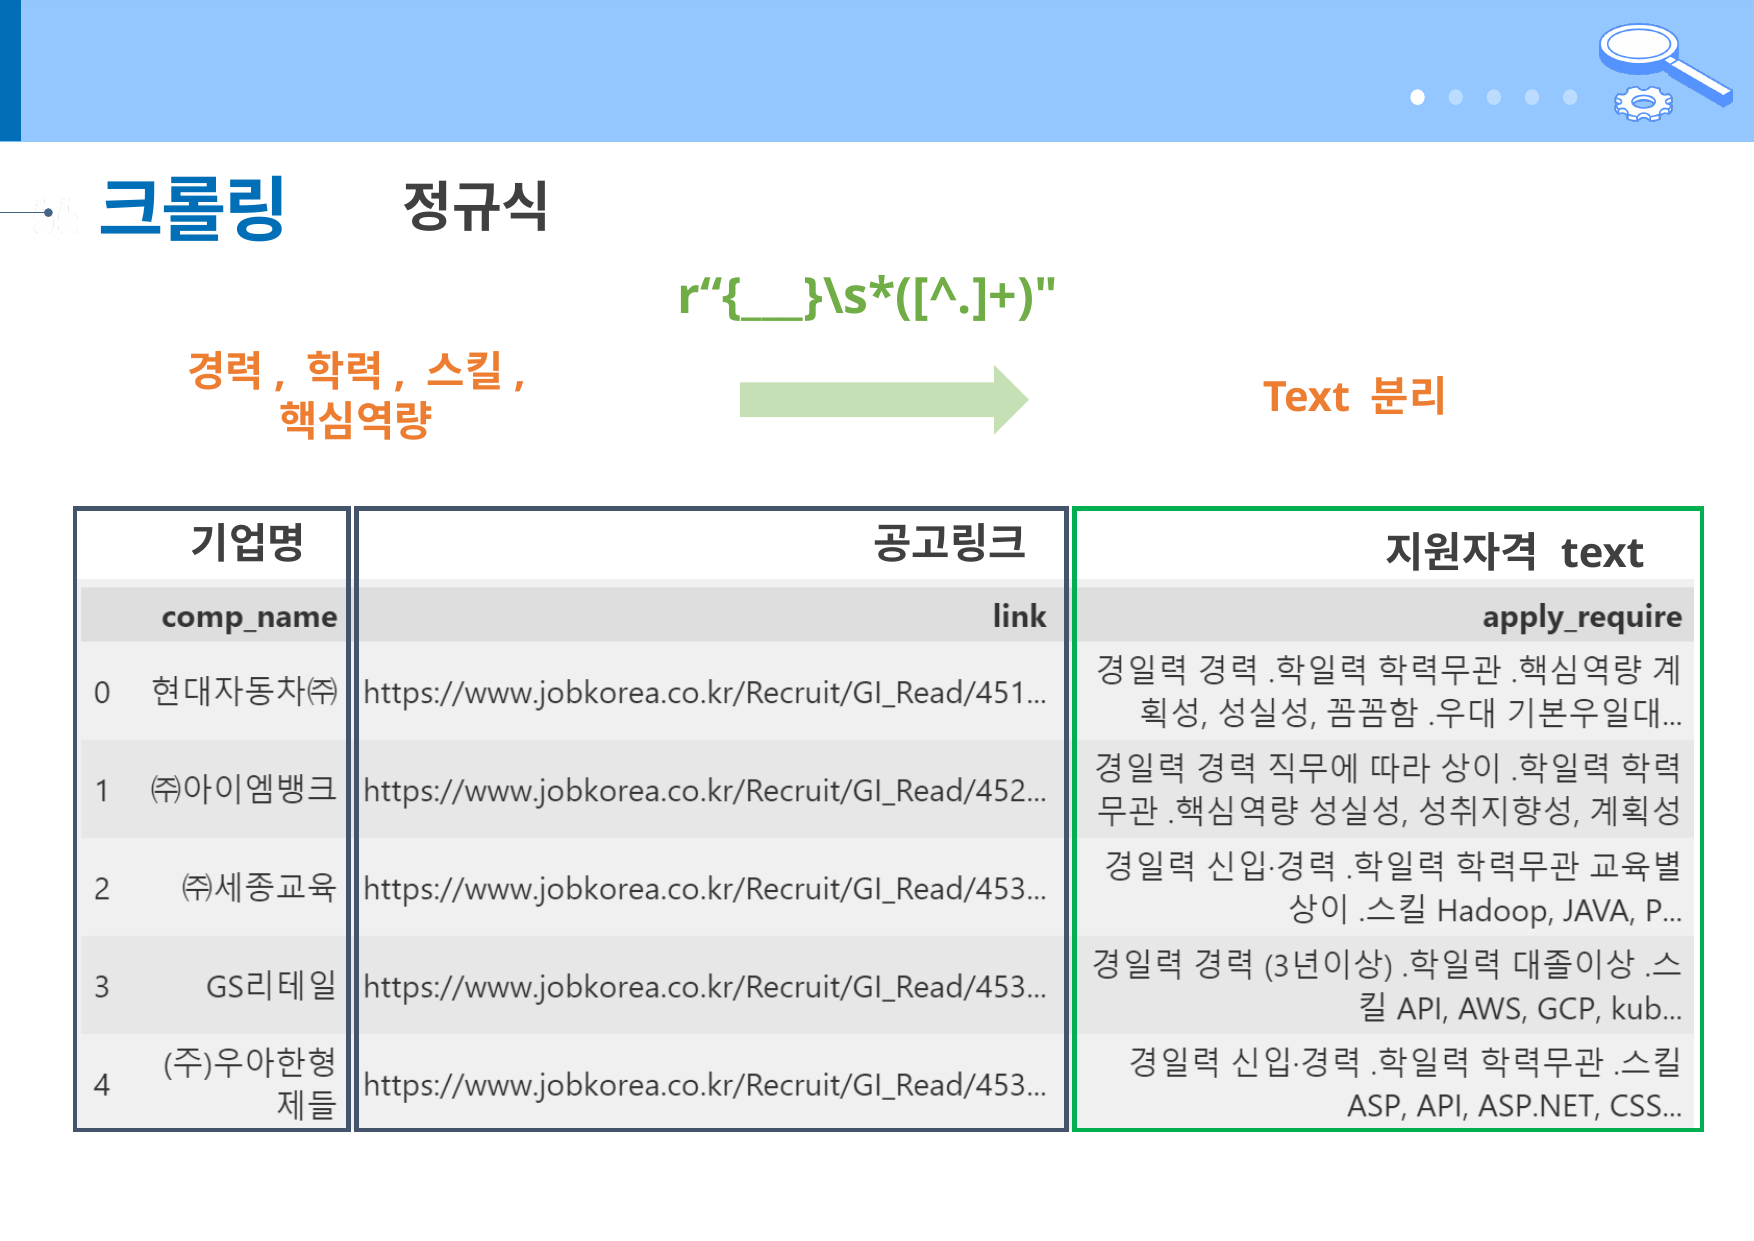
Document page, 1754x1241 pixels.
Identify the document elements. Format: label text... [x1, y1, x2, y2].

text_box [739, 362, 1031, 438]
text_box r“{___}\s*([^.]+)" [559, 254, 1176, 333]
text_box 크롤링 [83, 167, 305, 259]
picture [33, 198, 78, 233]
text_box 경력, 학력, 스킬, 핵심역량 [90, 355, 623, 434]
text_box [75, 503, 1727, 1131]
picture [21, 0, 1754, 142]
text_box 정규식 [339, 165, 616, 244]
text_box Text 분리 [1089, 355, 1622, 434]
